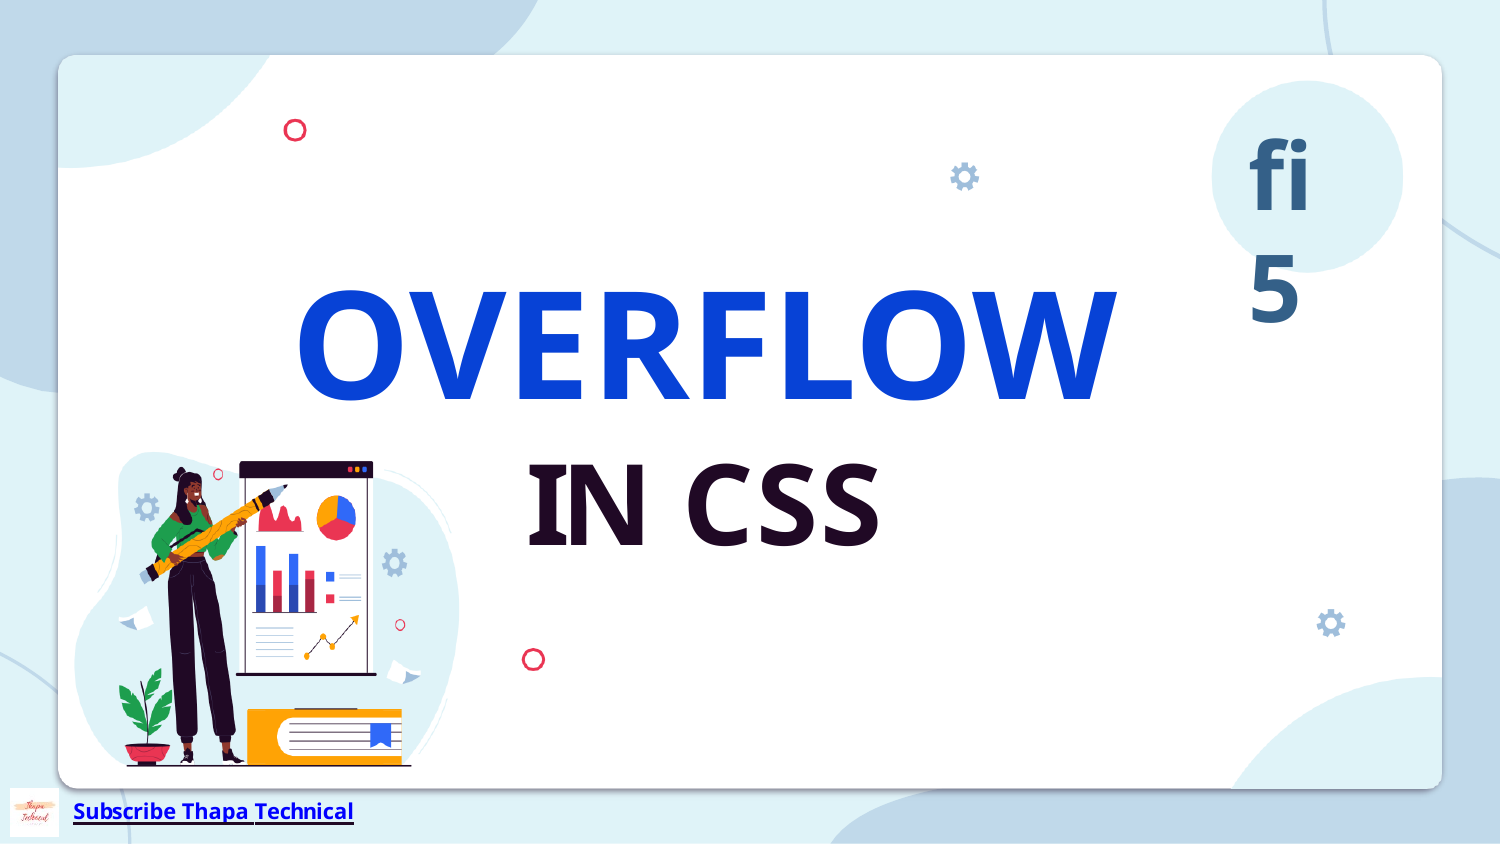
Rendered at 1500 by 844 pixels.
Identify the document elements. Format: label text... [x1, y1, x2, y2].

text_box Subscribe Thapa Technical [71, 797, 378, 828]
picture [10, 48, 1451, 837]
